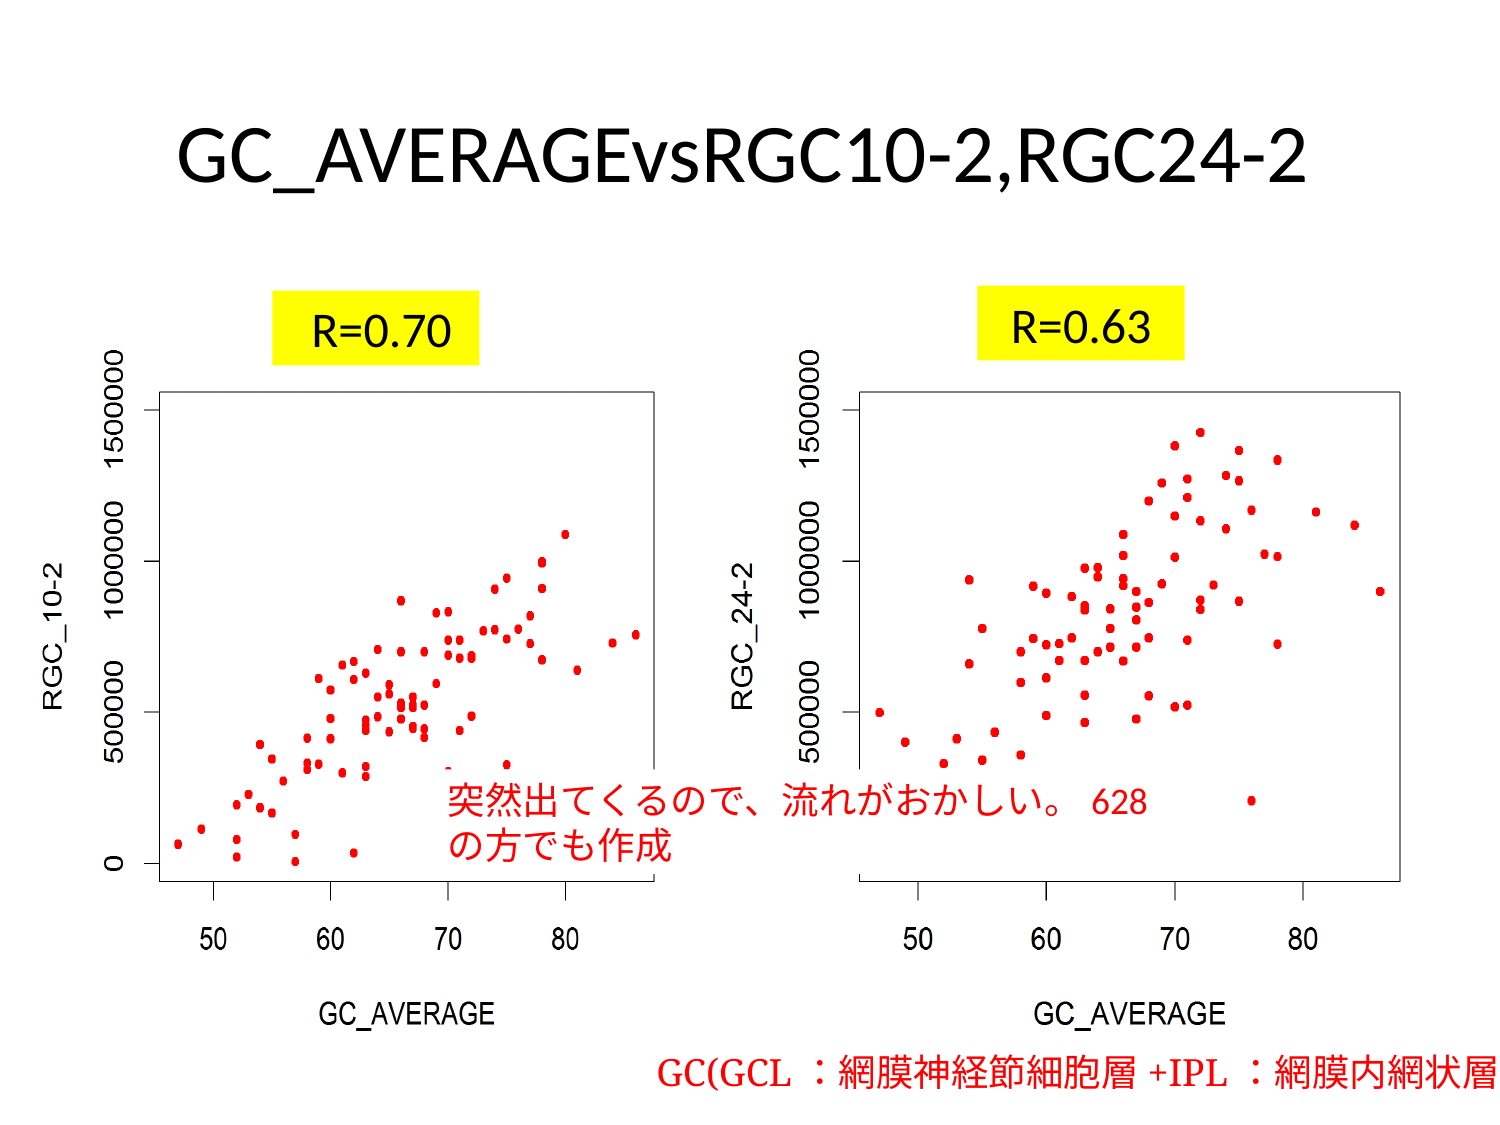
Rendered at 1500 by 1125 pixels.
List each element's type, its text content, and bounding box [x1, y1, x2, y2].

picture [32, 238, 719, 1073]
picture [720, 238, 1471, 1073]
text_box GC(GCL：網膜神経節細胞層+IPL：網膜内網状層） [641, 1042, 1500, 1102]
title GC_AVERAGEvsRGC10-2,RGC24-2 [16, 46, 1471, 265]
